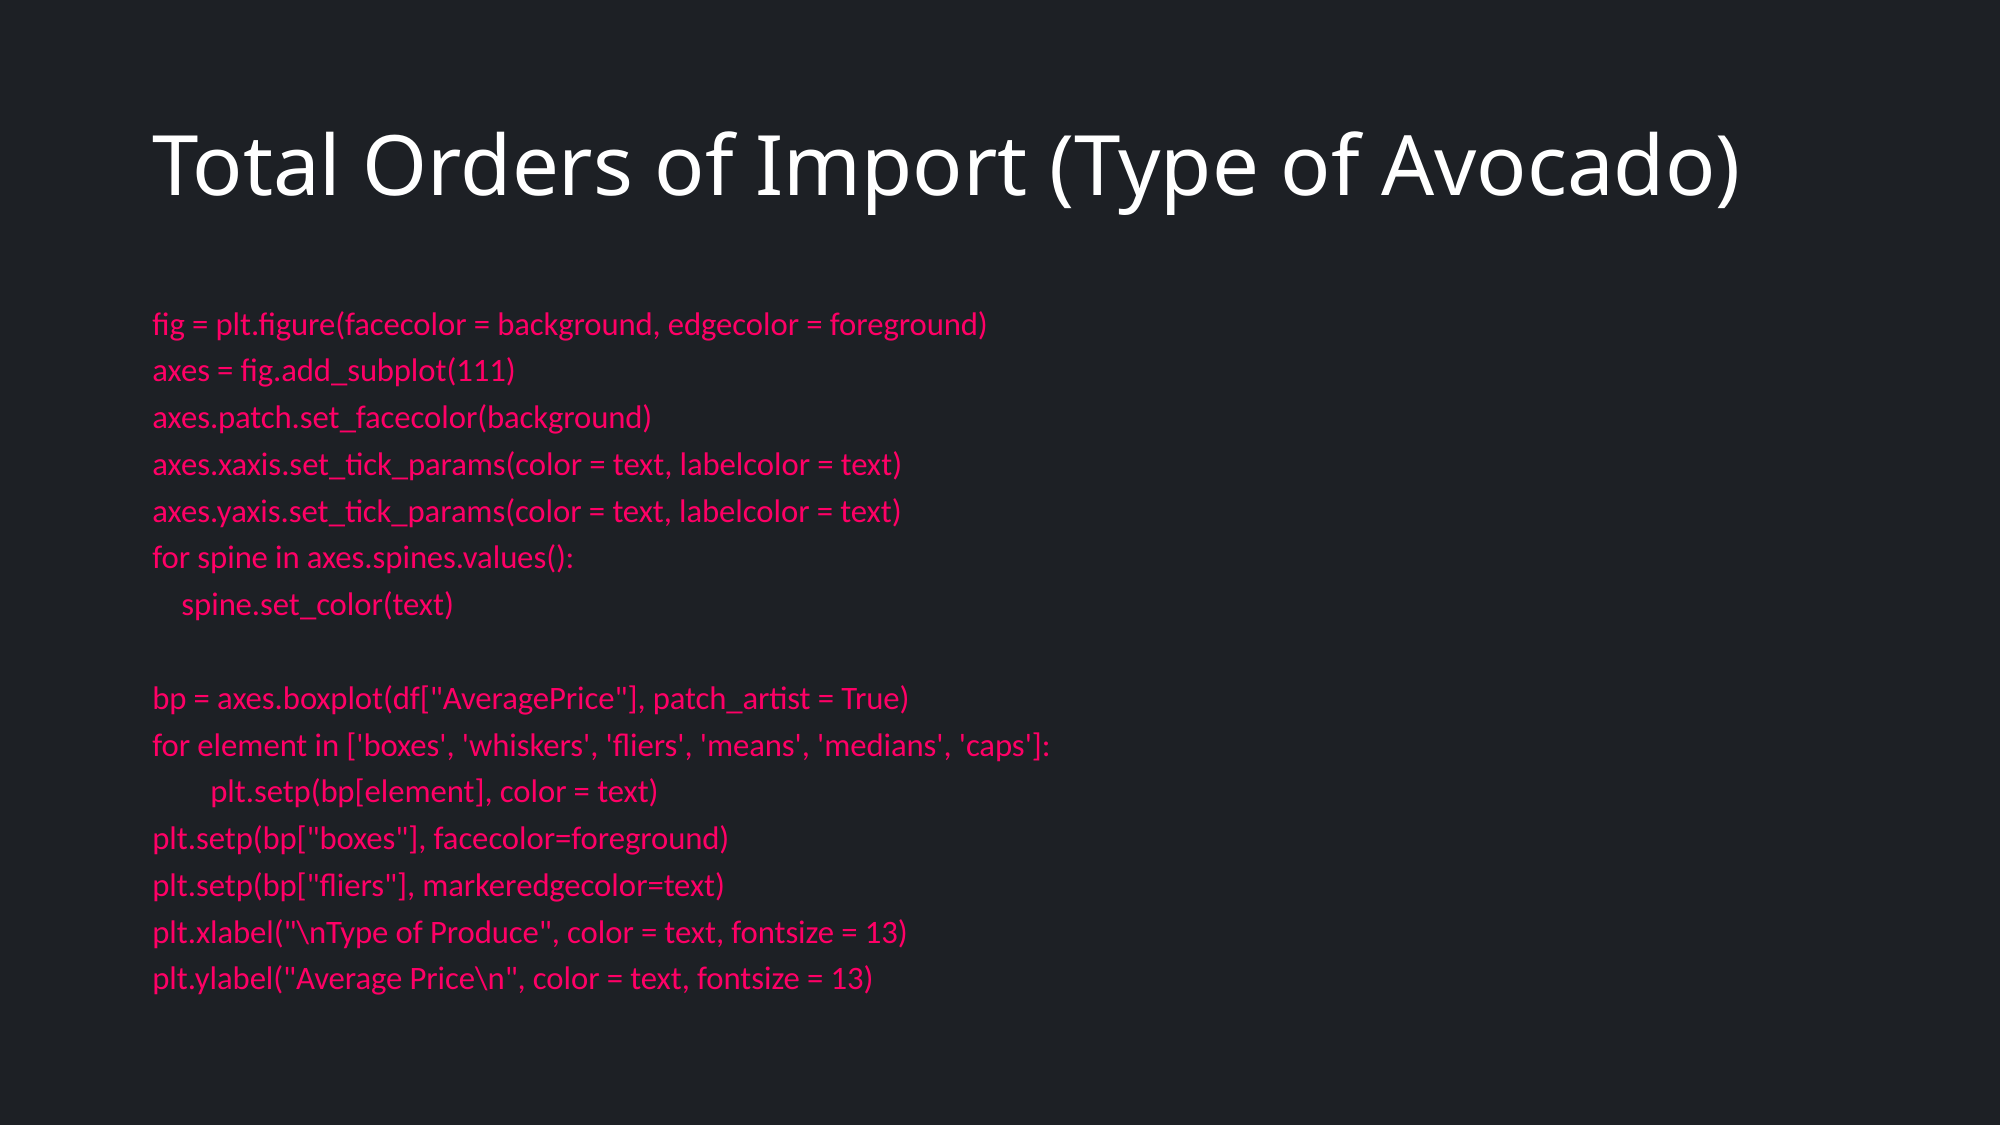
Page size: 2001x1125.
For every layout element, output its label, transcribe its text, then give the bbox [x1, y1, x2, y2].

list fig = plt.figure(facecolor = background, edgecolor = foreground) axes = fig.add_subplot(111) axes.patch.set_facecolor(background) axes.xaxis.set_tick_params(color = text, labelcolor = text) axes.yaxis.set_tick_params(color = text, labelcolor = text) for spine in axes.spines.values(): spine.set_color(text) bp = axes.boxplot(df["AveragePrice"], patch_artist = True) for element in ['boxes', 'whiskers', 'fliers', 'means', 'medians', 'caps']: plt.setp(bp[element], color = text) plt.setp(bp["boxes"], facecolor=foreground) plt.setp(bp["fliers"], markeredgecolor=text) plt.xlabel("\nType of Produce", color = text, fontsize = 13) plt.ylabel("Average Price\n", color = text, fontsize = 13) [137, 299, 1863, 1014]
title Total Orders of Import (Type of Avocado) [137, 59, 1863, 278]
